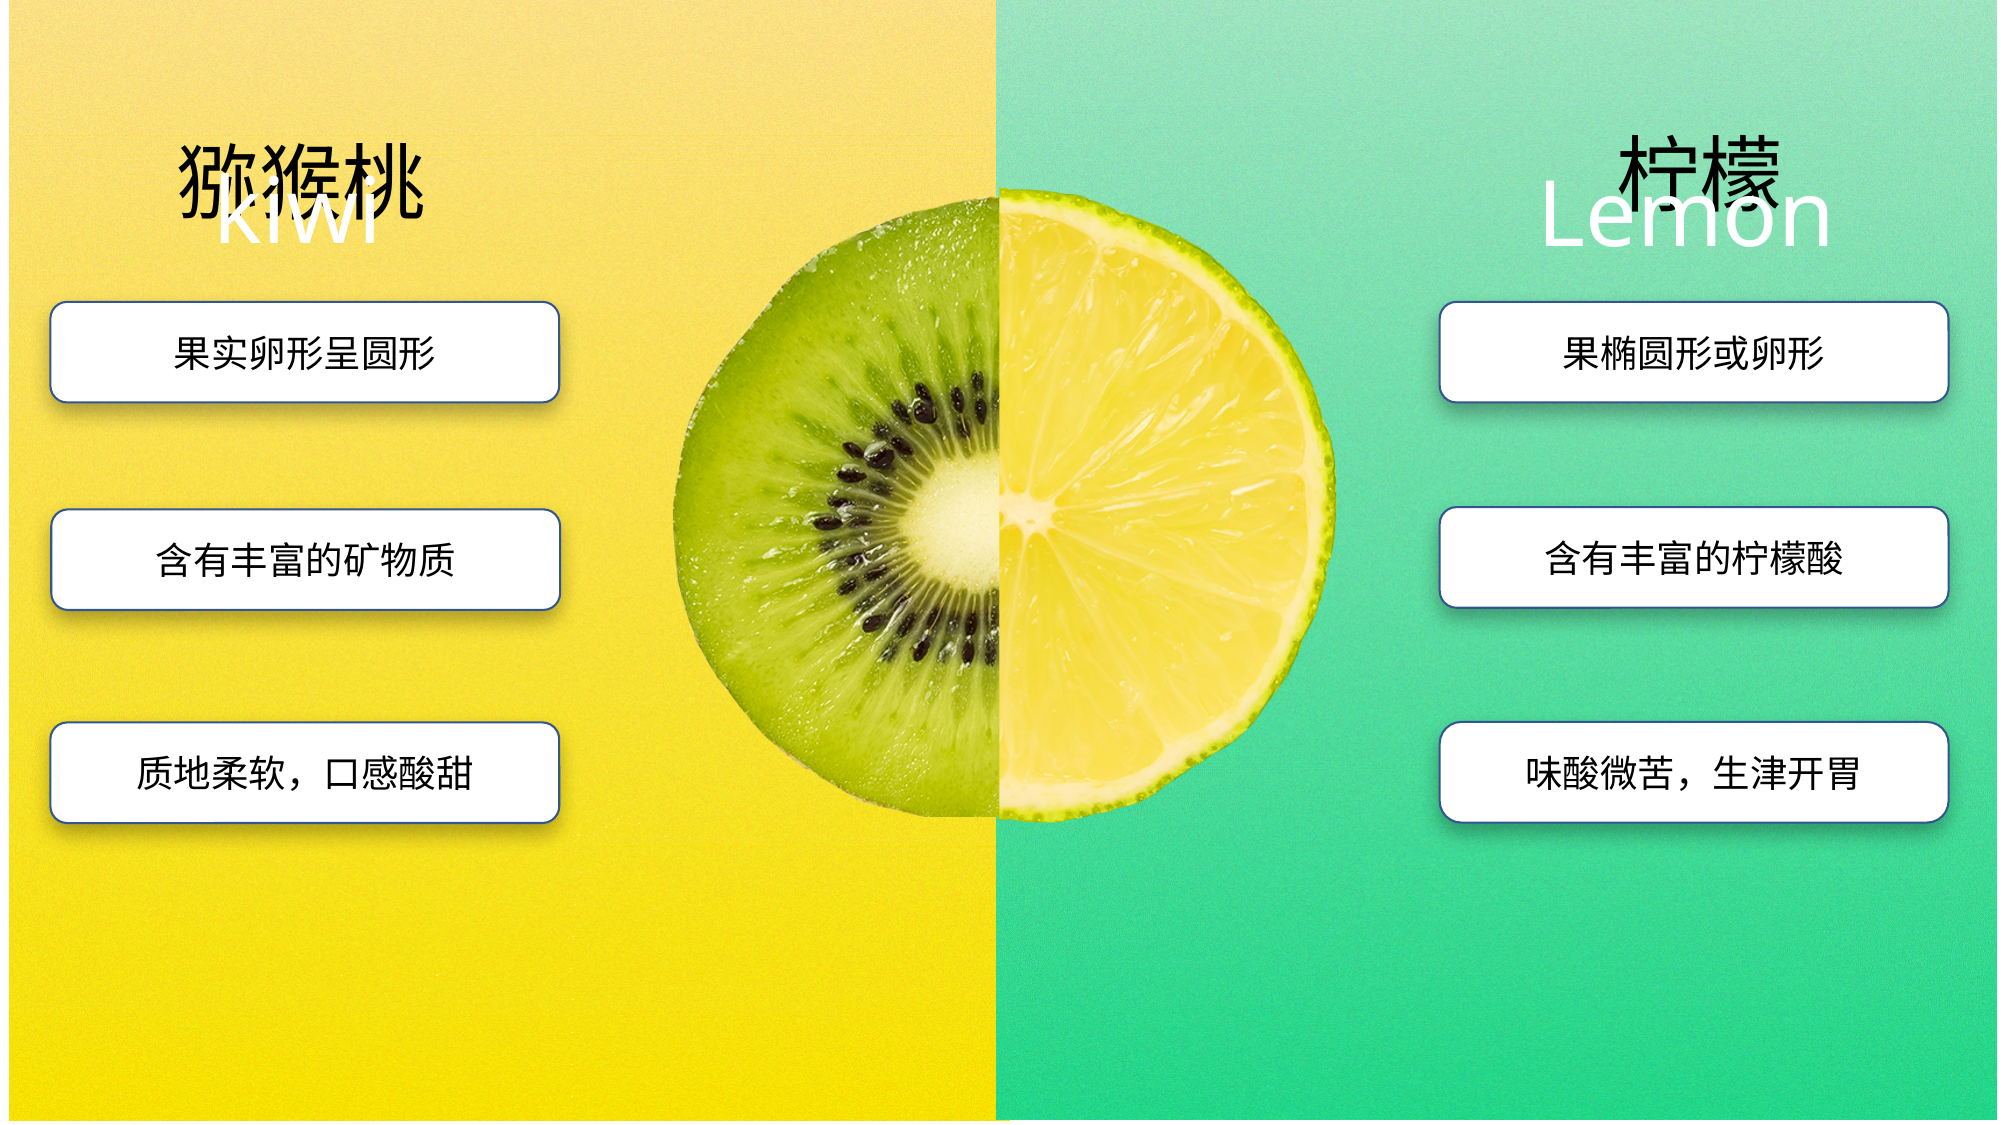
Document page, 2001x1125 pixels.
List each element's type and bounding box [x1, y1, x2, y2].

text_box [9, 0, 1997, 1121]
text_box [663, 181, 1337, 823]
